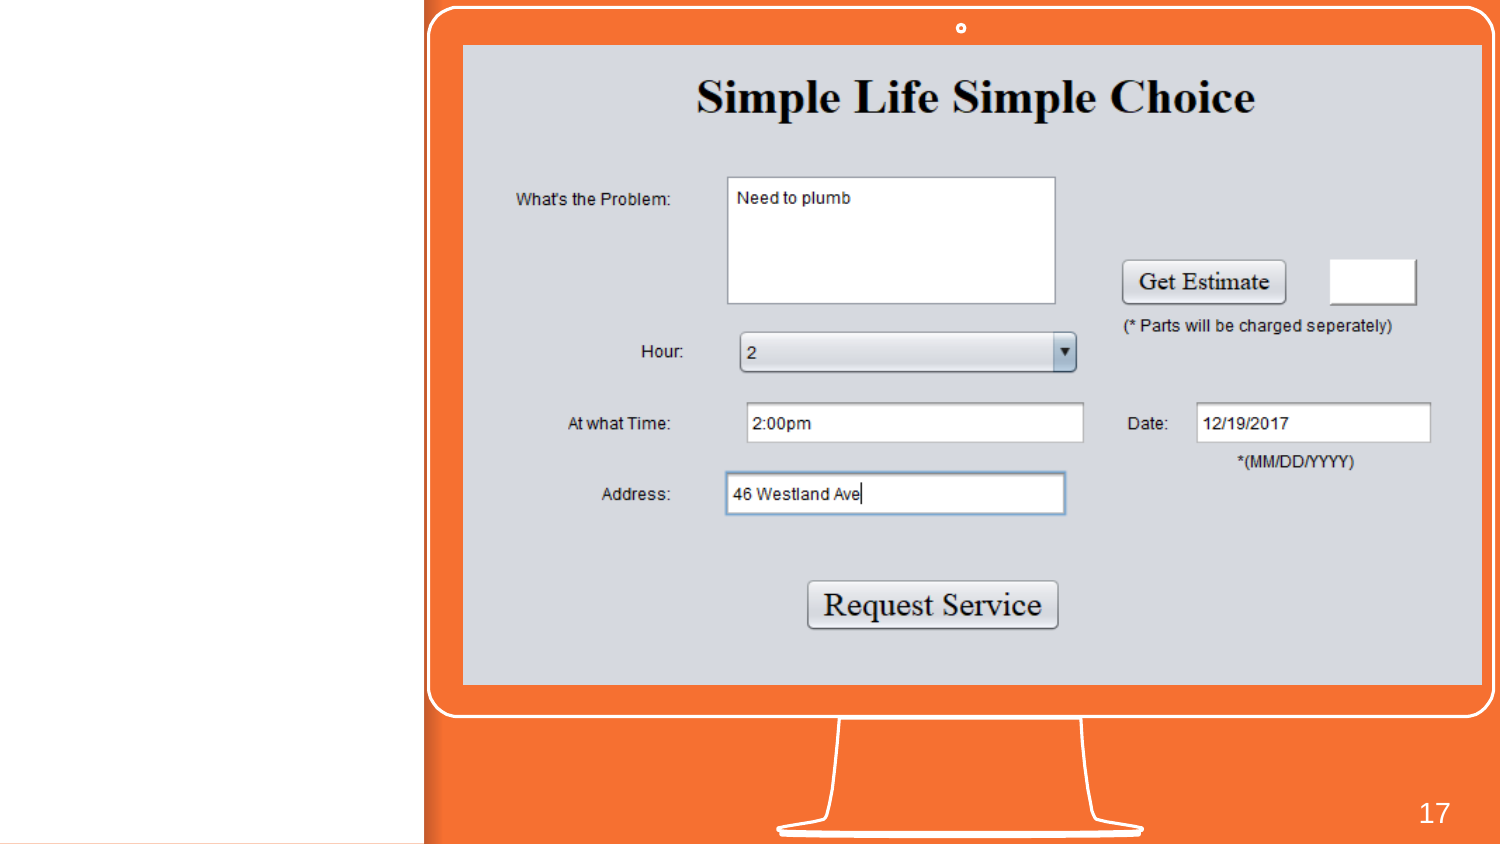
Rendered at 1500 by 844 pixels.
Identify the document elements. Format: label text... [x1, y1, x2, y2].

picture [463, 45, 1482, 686]
slide_number 17 [1403, 779, 1494, 844]
text_box [428, 7, 1494, 837]
